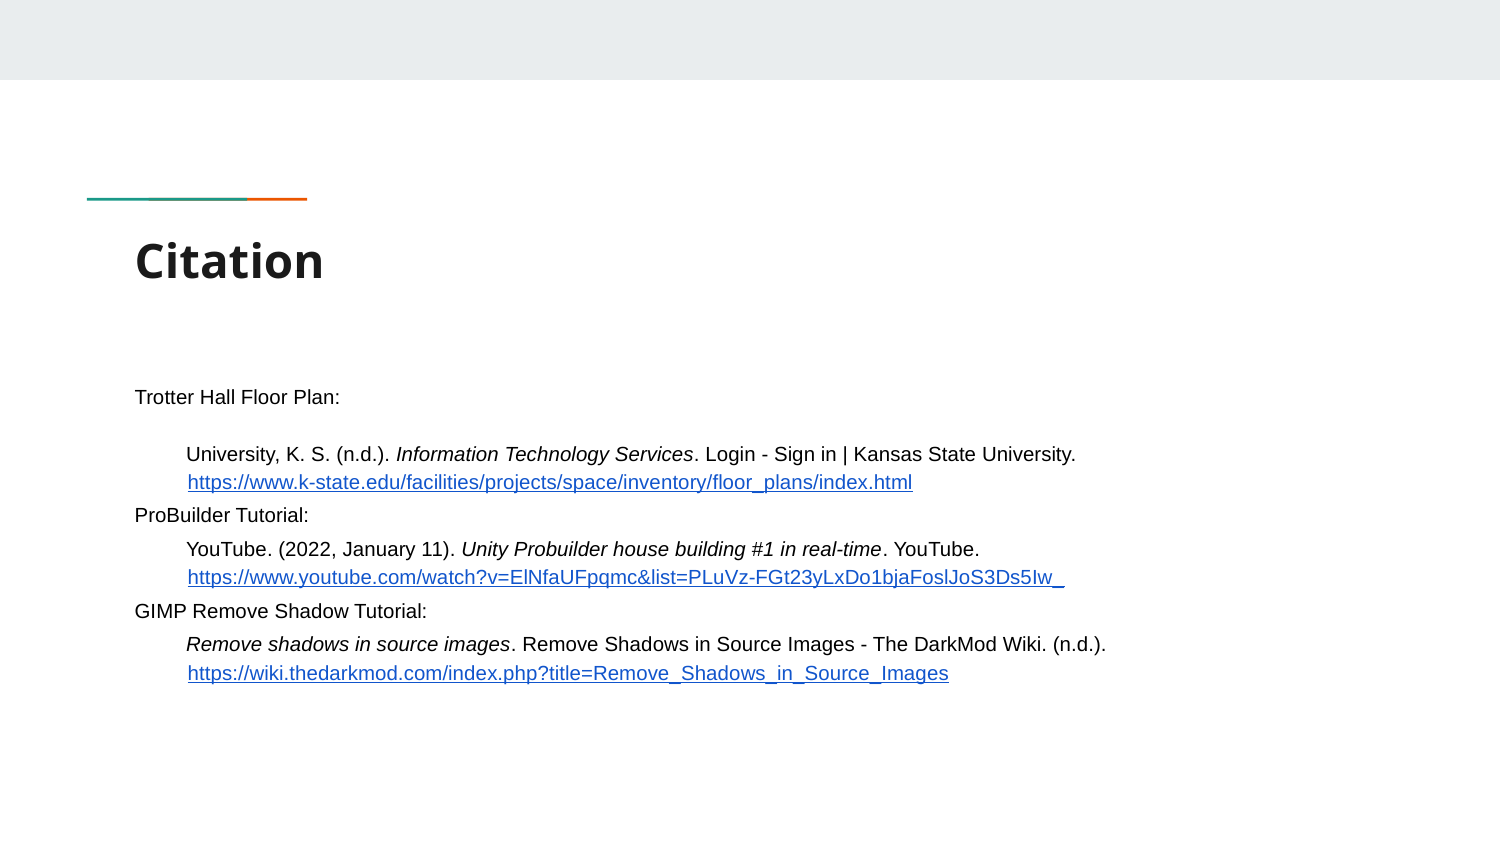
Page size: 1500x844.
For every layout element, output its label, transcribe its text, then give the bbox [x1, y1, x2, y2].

list Trotter Hall Floor Plan: University, K. S. (n.d.). Information Technology Services. Login - Sign in | Kansas State University. https://www.k-state.edu/facilities/projects/space/inventory/floor_plans/index.html ProBuilder Tutorial: YouTube. (2022, January 11). Unity Probuilder house building #1 in real-time. YouTube. https://www.youtube.com/watch?v=ElNfaUFpqmc&list=PLuVz-FGt23yLxDo1bjaFoslJoS3Ds5Iw_ GIMP Remove Shadow Tutorial: Remove shadows in source images. Remove Shadows in Source Images - The DarkMod Wiki. (n.d.). https://wiki.thedarkmod.com/index.php?title=Remove_Shadows_in_Source_Images [119, 341, 1381, 712]
title Citation [119, 216, 1381, 305]
